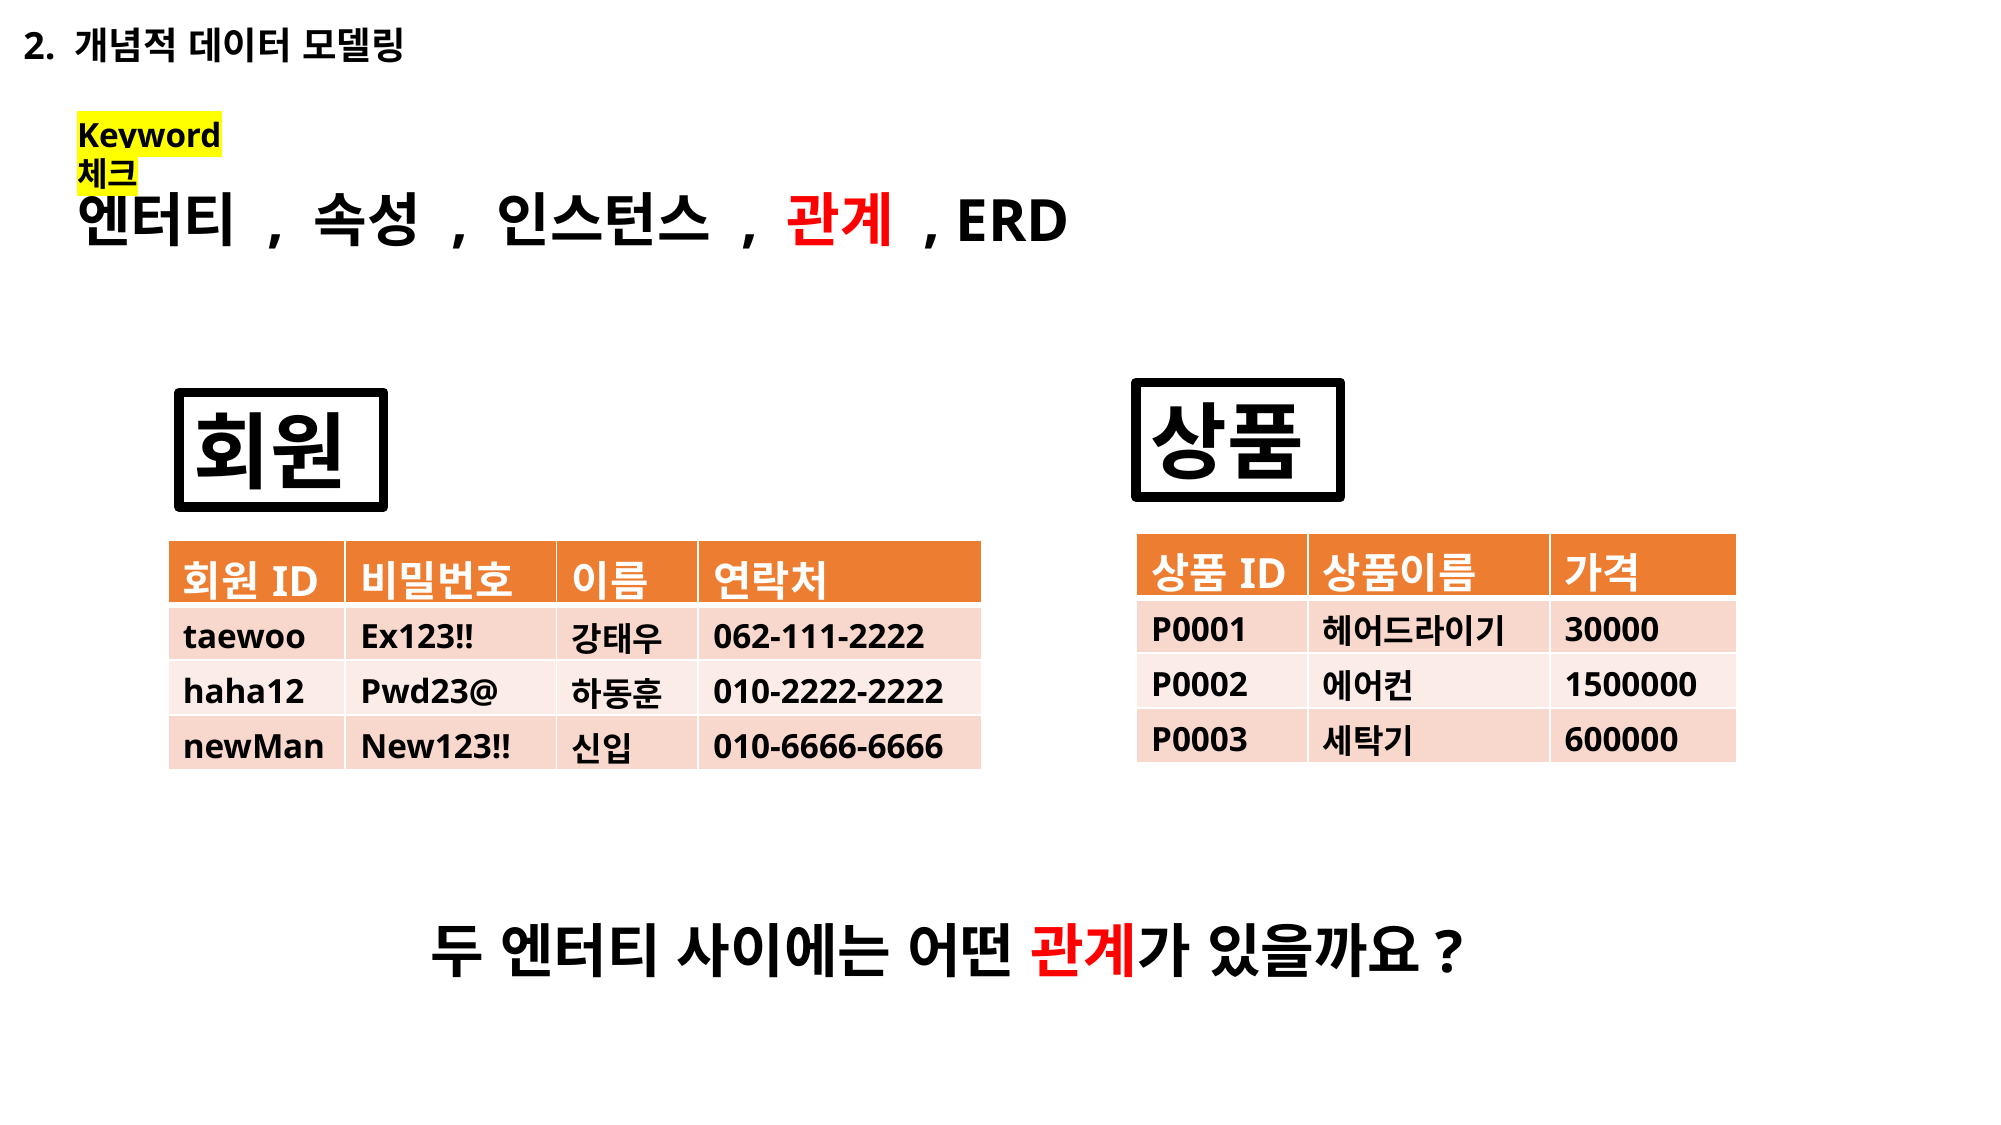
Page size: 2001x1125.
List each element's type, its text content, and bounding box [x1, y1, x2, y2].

table_header 연락처 [699, 541, 981, 602]
table_header 이름 [557, 541, 697, 602]
table_cell 010-6666-6666 [699, 716, 981, 769]
table_cell 신입 [557, 716, 697, 769]
table_cell 헤어드라이기 [1309, 601, 1549, 652]
table_header 상품이름 [1309, 534, 1549, 595]
table_cell haha12 [169, 661, 344, 714]
table_cell 강태우 [557, 608, 697, 659]
table_cell Ex123!! [346, 608, 556, 659]
table_cell 062-111-2222 [699, 608, 981, 659]
text_box 엔터티 , 속성 , 인스턴스 , 관계 , ERD [62, 175, 1159, 261]
text_box 회원 [179, 392, 384, 507]
table_header 회원ID [169, 541, 344, 602]
table_cell 에어컨 [1309, 654, 1549, 707]
table_cell 세탁기 [1309, 709, 1549, 762]
table_cell taewoo [169, 608, 344, 659]
text_box Keyword 체크 [62, 106, 296, 201]
table_cell P0001 [1137, 601, 1307, 652]
table_cell newMan [169, 716, 344, 769]
table_cell Pwd23@ [346, 661, 556, 714]
text_box 2. 개념적 데이터 모델링 [8, 14, 1009, 75]
table_header 가격 [1551, 534, 1736, 595]
table_cell 30000 [1551, 601, 1736, 652]
table_cell P0002 [1137, 654, 1307, 707]
table_cell 600000 [1551, 709, 1736, 762]
table_cell 010-2222-2222 [699, 661, 981, 714]
table_cell 1500000 [1551, 654, 1736, 707]
text_box 상품 [1135, 382, 1341, 497]
table_cell 하동훈 [557, 661, 697, 714]
table_header 비밀번호 [346, 541, 556, 602]
table_cell New123!! [346, 716, 556, 769]
table_cell P0003 [1137, 709, 1307, 762]
table_header 상품ID [1137, 534, 1307, 595]
text_box 두 엔터티 사이에는 어떤 관계가 있을까요? [415, 906, 1549, 992]
